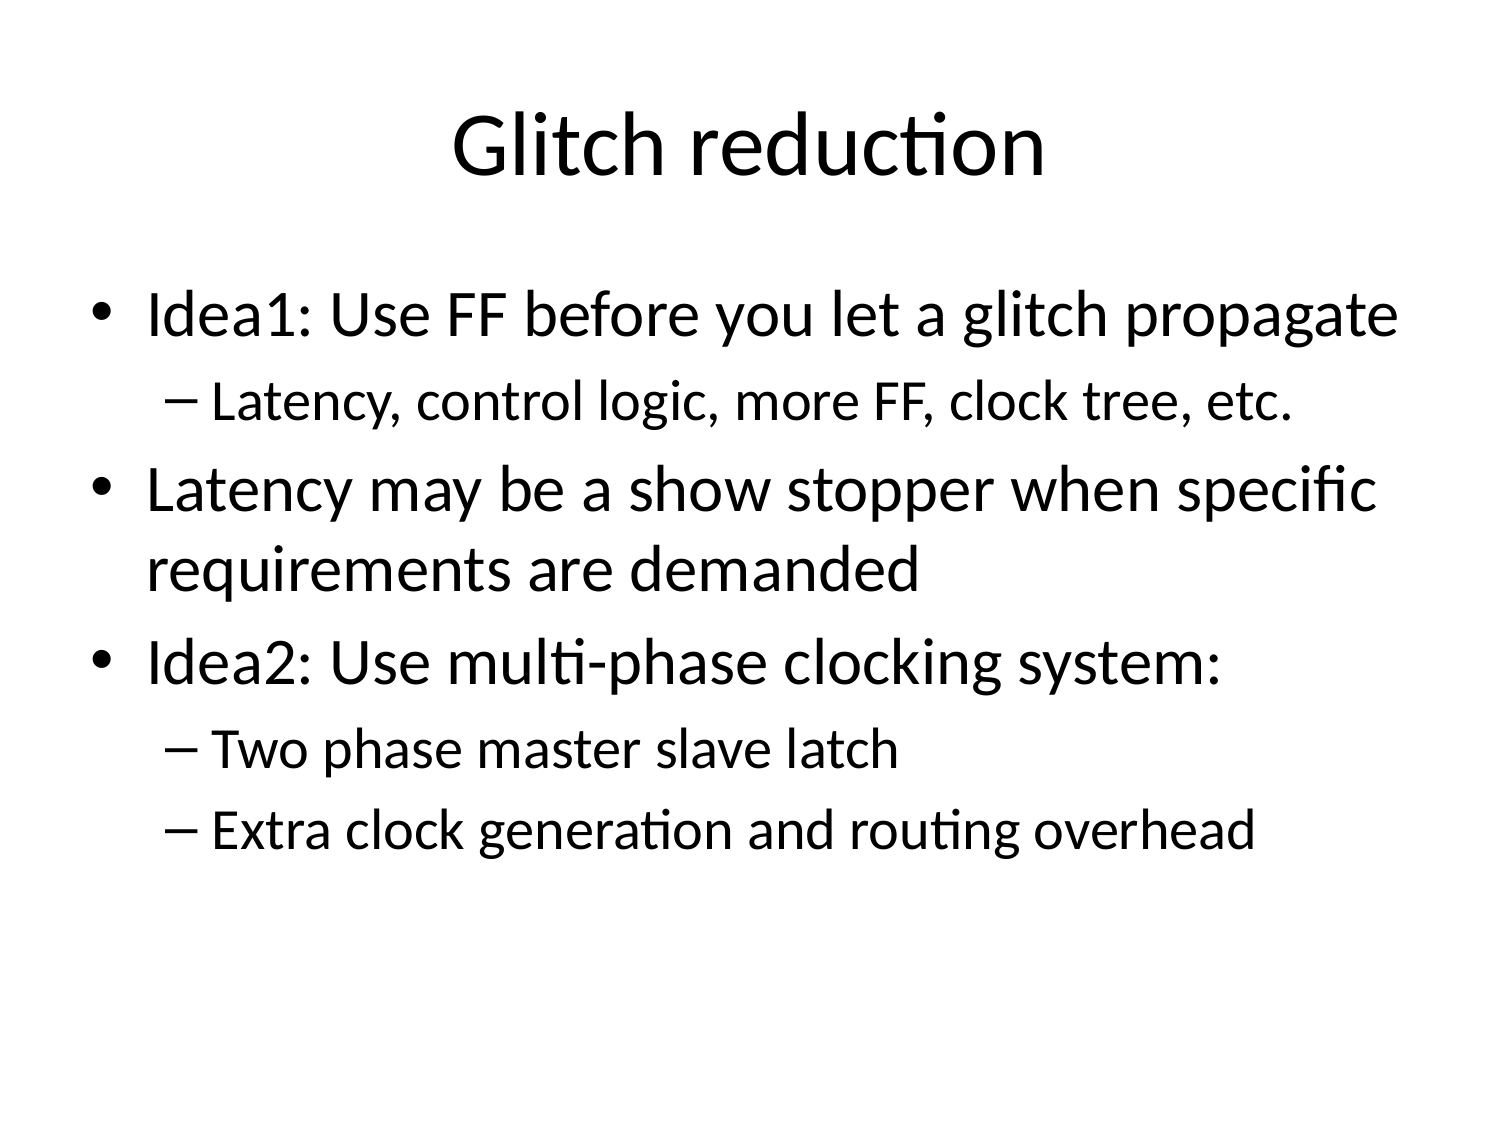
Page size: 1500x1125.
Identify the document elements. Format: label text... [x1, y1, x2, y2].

title Glitch reduction [75, 45, 1425, 233]
list Idea1: Use FF before you let a glitch propagate Latency, control logic, more FF, clock tree, etc. Latency may be a show stopper when specific requirements are demanded Idea2: Use multi-phase clocking system: Two phase master slave latch Extra clock generation and routing overhead [75, 262, 1425, 1005]
